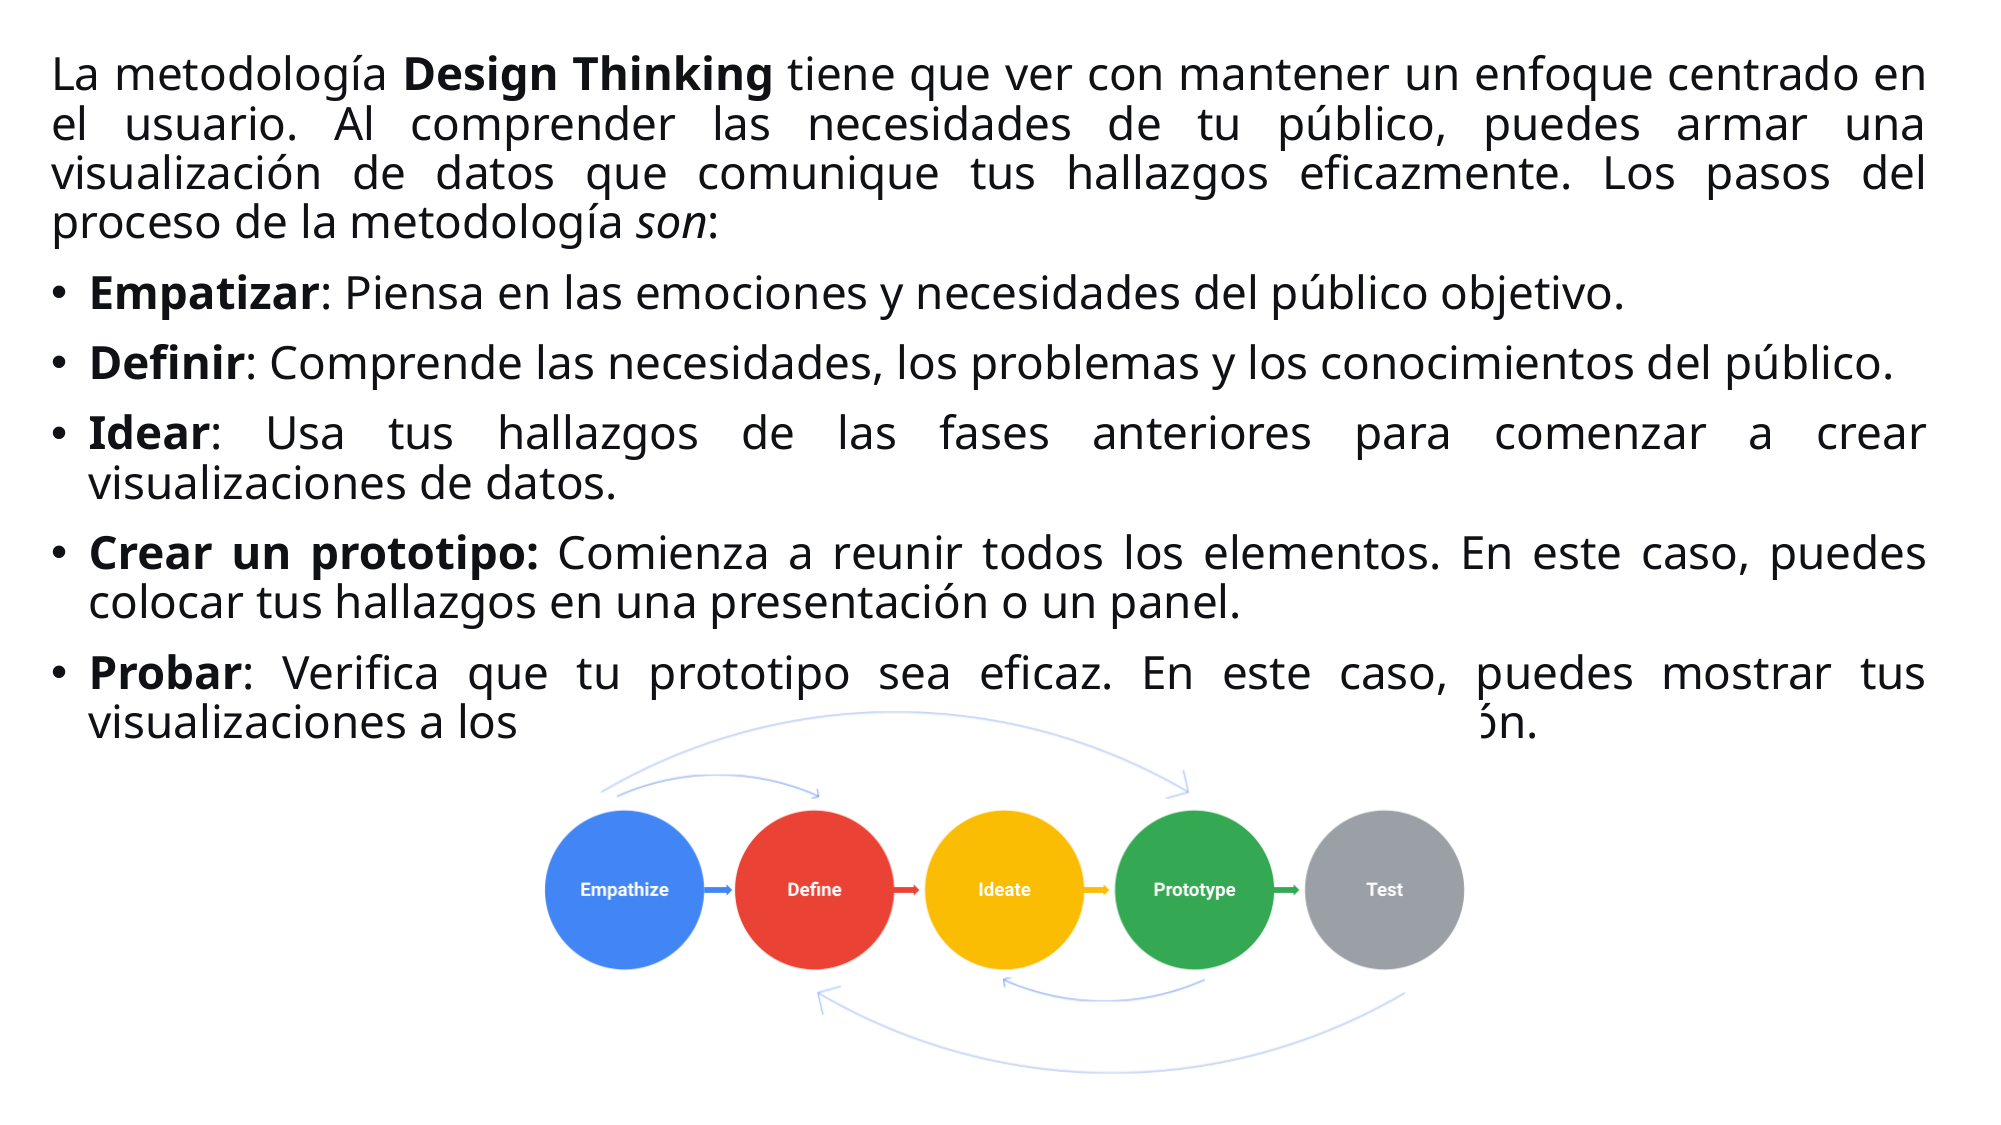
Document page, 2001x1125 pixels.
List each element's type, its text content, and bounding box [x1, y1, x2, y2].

list La metodología Design Thinking tiene que ver con mantener un enfoque centrado en el usuario. Al comprender las necesidades de tu público, puedes armar una visualización de datos que comunique tus hallazgos eficazmente. Los pasos del proceso de la metodología son: Empatizar: Piensa en las emociones y necesidades del público objetivo. Definir: Comprende las necesidades, los problemas y los conocimientos del público. Idear: Usa tus hallazgos de las fases anteriores para comenzar a crear visualizaciones de datos. Crear un prototipo: Comienza a reunir todos los elementos. En este caso, puedes colocar tus hallazgos en una presentación o un panel. Probar: Verifica que tu prototipo sea eficaz. En este caso, puedes mostrar tus visualizaciones a los miembros del equipo antes de la presentación. [36, 43, 1944, 758]
picture [518, 702, 1482, 1082]
